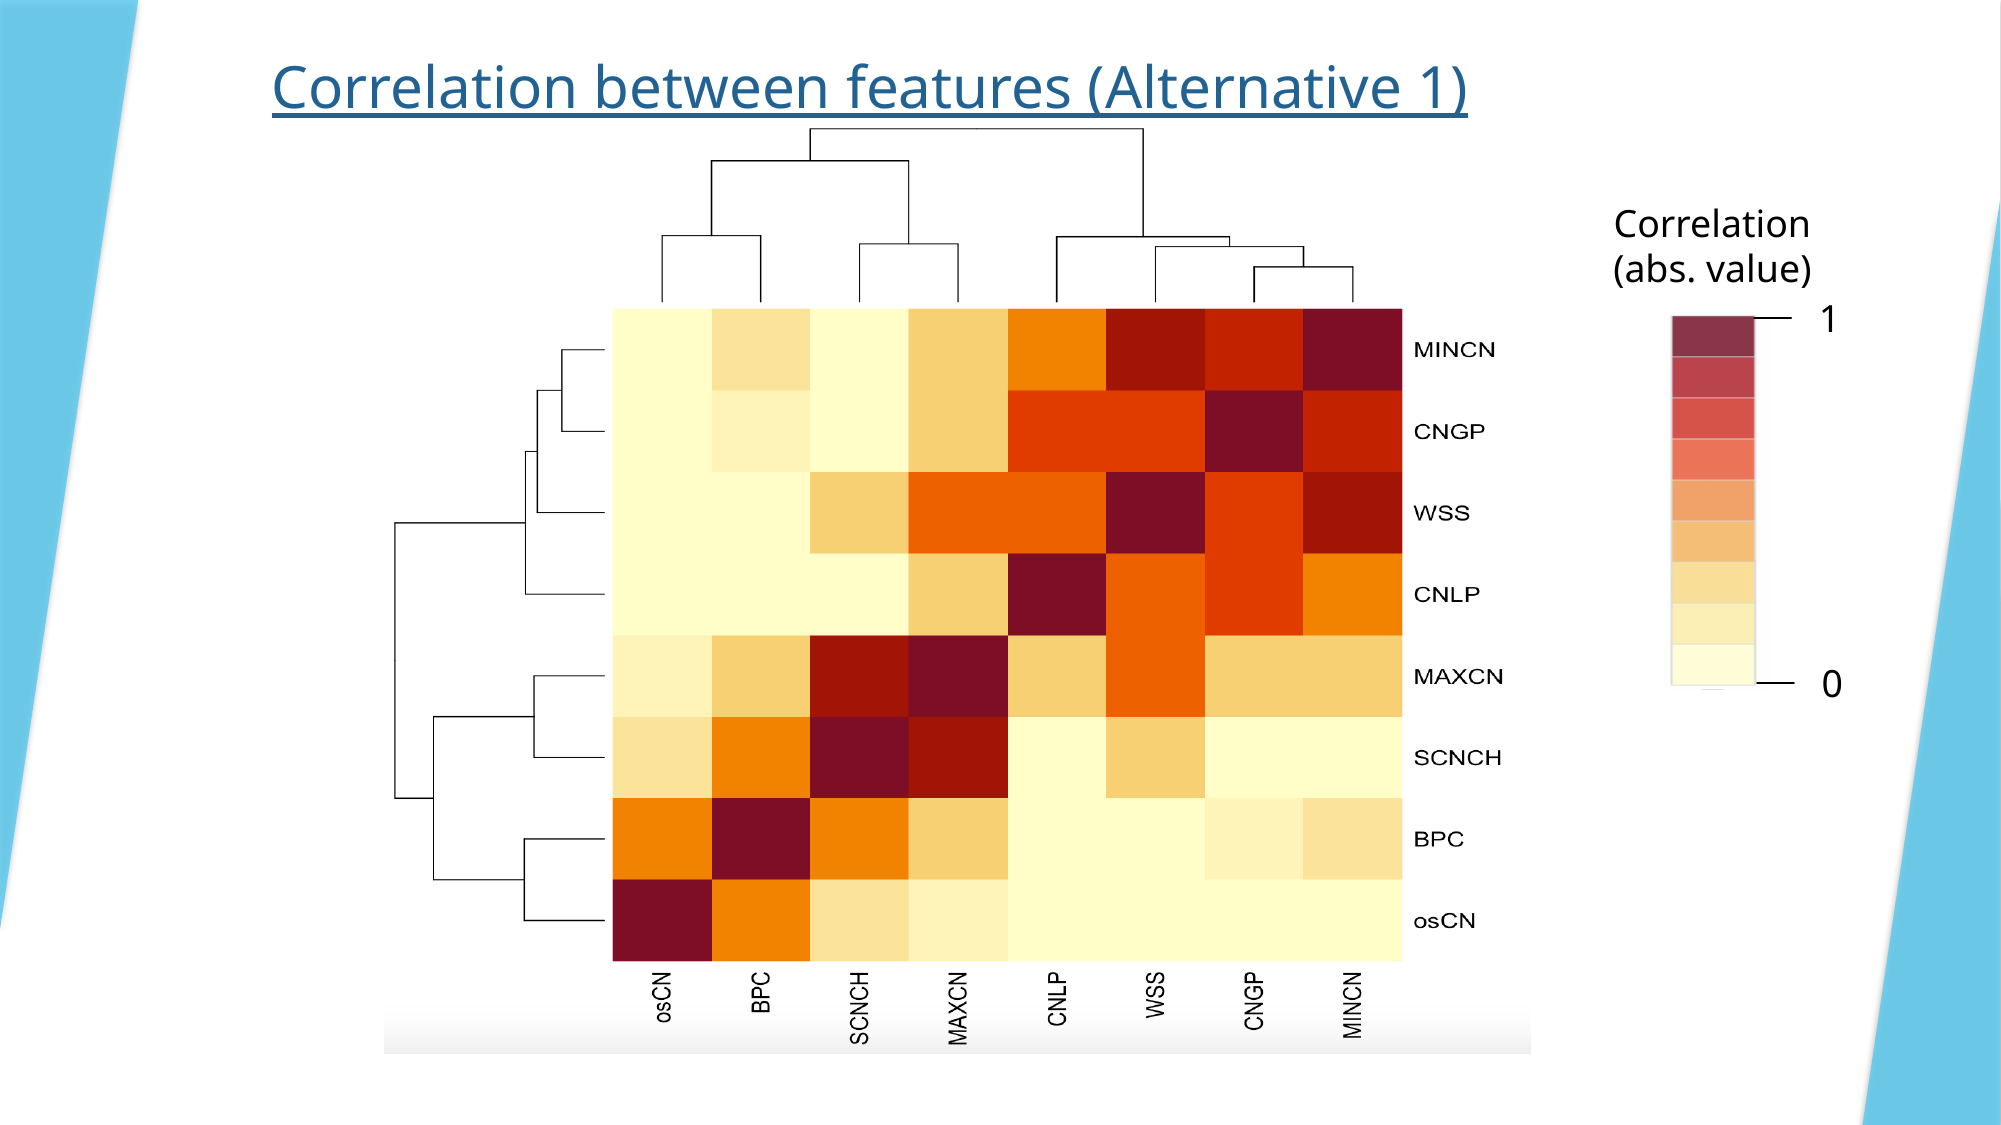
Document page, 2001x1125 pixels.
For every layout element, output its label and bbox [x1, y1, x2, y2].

text_box [0, 0, 2000, 1125]
picture [383, 123, 1909, 1055]
